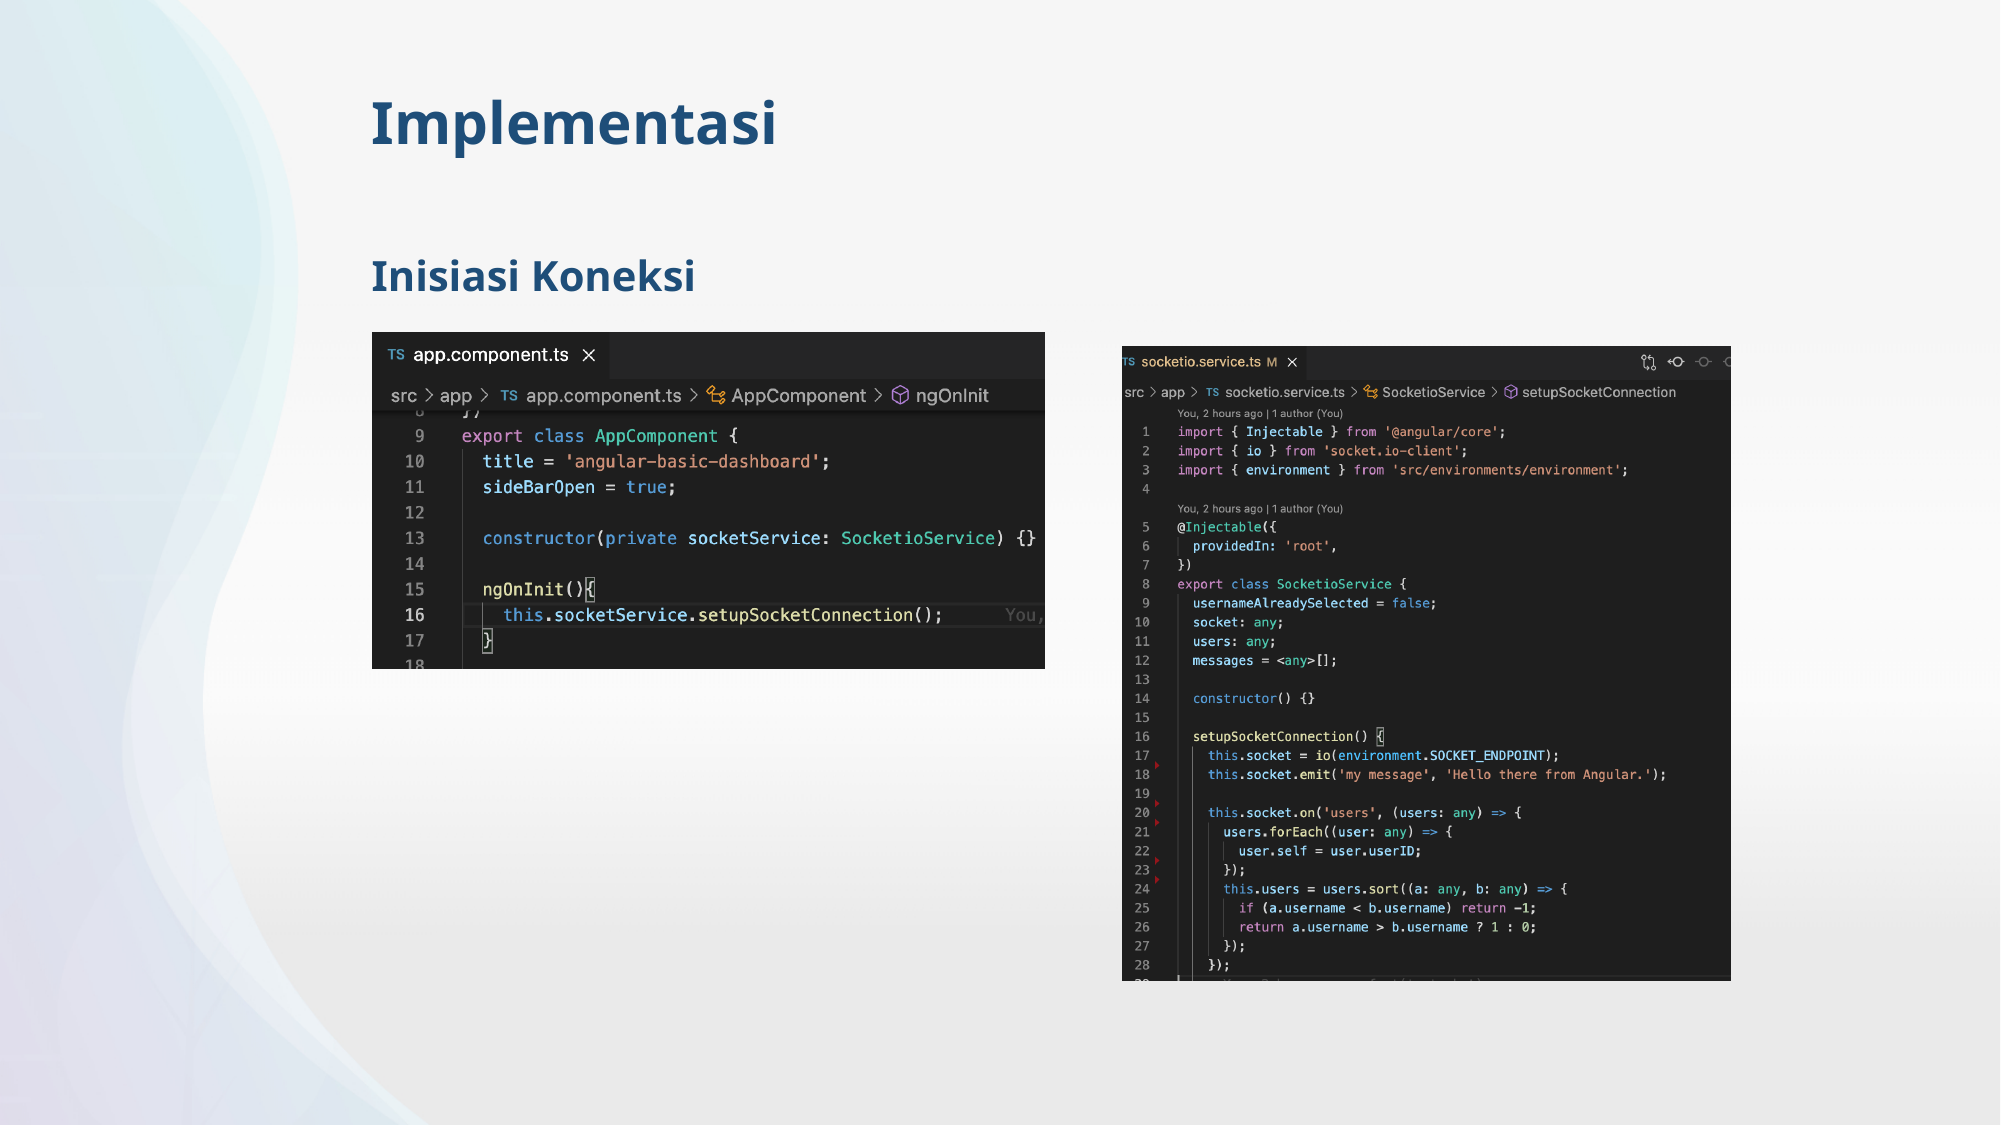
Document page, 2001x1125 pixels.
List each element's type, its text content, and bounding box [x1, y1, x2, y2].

text_box Inisiasi Koneksi [356, 242, 1045, 308]
picture [0, 0, 2001, 1125]
text_box Implementasi [356, 78, 1045, 164]
